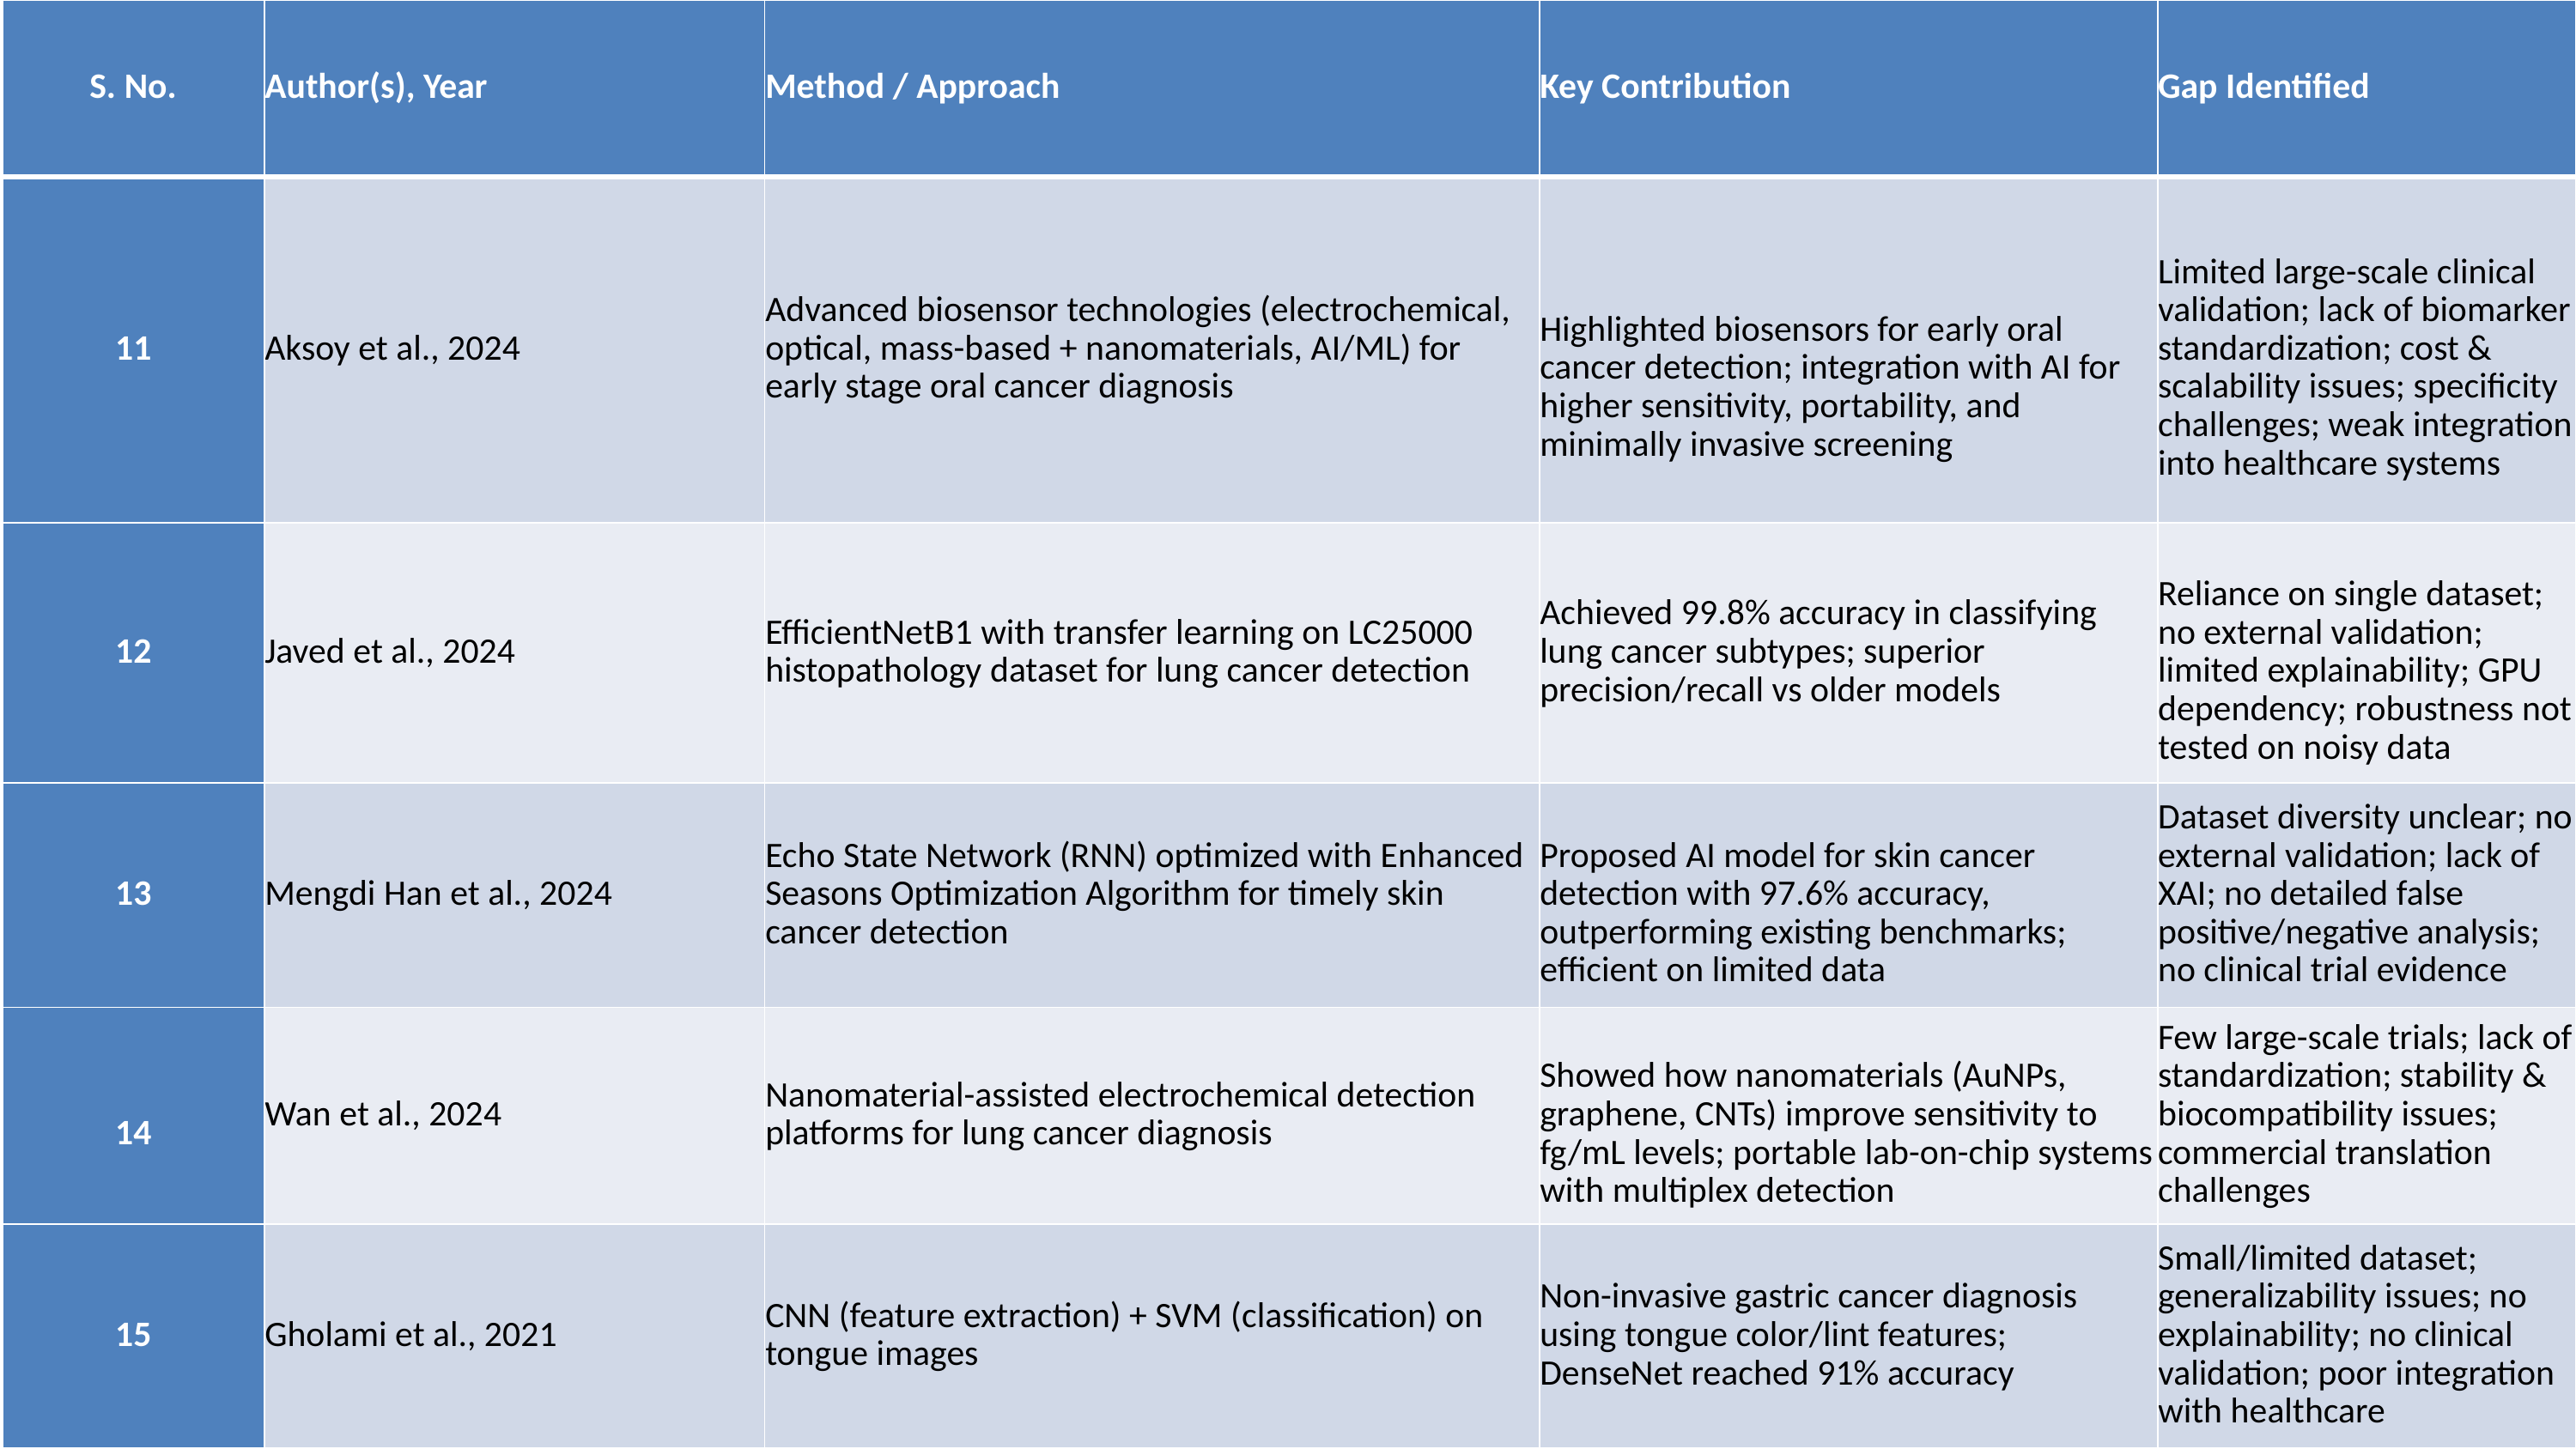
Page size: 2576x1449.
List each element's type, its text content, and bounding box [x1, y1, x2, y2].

table_cell 13 [3, 784, 264, 1007]
table_cell 15 [3, 1225, 264, 1447]
table_header Method / Approach [765, 1, 1539, 174]
table_cell Dataset diversity unclear; no external validation; lack of XAI; no detailed false positive/negative analysis; no clinical trial evidence [2159, 784, 2575, 1007]
table_cell Small/limited dataset; generalizability issues; no explainability; no clinical validation; poor integration with healthcare [2159, 1225, 2575, 1447]
table_cell Aksoy et al., 2024 [265, 179, 764, 522]
table_header Author(s), Year [265, 1, 764, 174]
table_header S. No. [3, 1, 264, 174]
table_cell Wan et al., 2024 [265, 1008, 764, 1223]
table_cell EfficientNetB1 with transfer learning on LC25000 histopathology dataset for lung cancer detection [765, 524, 1539, 782]
table_header Key Contribution [1540, 1, 2157, 174]
table_cell Few large-scale trials; lack of standardization; stability & biocompatibility issues; commercial translation challenges [2159, 1008, 2575, 1223]
table_cell Non-invasive gastric cancer diagnosis using tongue color/lint features; DenseNet reached 91% accuracy [1540, 1225, 2157, 1447]
table_cell Achieved 99.8% accuracy in classifying lung cancer subtypes; superior precision/recall vs older models [1540, 524, 2157, 782]
table_cell Showed how nanomaterials (AuNPs, graphene, CNTs) improve sensitivity to fg/mL levels; portable lab-on-chip systems with multiplex detection [1540, 1008, 2157, 1223]
table_cell Mengdi Han et al., 2024 [265, 784, 764, 1007]
table_cell CNN (feature extraction) + SVM (classification) on tongue images [765, 1225, 1539, 1447]
table_cell 14 [3, 1008, 264, 1223]
table_cell Limited large-scale clinical validation; lack of biomarker standardization; cost & scalability issues; specificity challenges; weak integration into healthcare systems [2159, 179, 2575, 522]
table_cell Nanomaterial-assisted electrochemical detection platforms for lung cancer diagnosis [765, 1008, 1539, 1223]
table_cell Echo State Network (RNN) optimized with Enhanced Seasons Optimization Algorithm for timely skin cancer detection [765, 784, 1539, 1007]
table_cell Highlighted biosensors for early oral cancer detection; integration with AI for higher sensitivity, portability, and minimally invasive screening [1540, 179, 2157, 522]
table_cell Reliance on single dataset; no external validation; limited explainability; GPU dependency; robustness not tested on noisy data [2159, 524, 2575, 782]
table_cell Javed et al., 2024 [265, 524, 764, 782]
table_cell Gholami et al., 2021 [265, 1225, 764, 1447]
table_cell 12 [3, 524, 264, 782]
table_cell 11 [3, 179, 264, 522]
table_header Gap Identified [2159, 1, 2575, 174]
table_cell Advanced biosensor technologies (electrochemical, optical, mass-based + nanomaterials, AI/ML) for early stage oral cancer diagnosis [765, 179, 1539, 522]
table_cell Proposed AI model for skin cancer detection with 97.6% accuracy, outperforming existing benchmarks; efficient on limited data [1540, 784, 2157, 1007]
